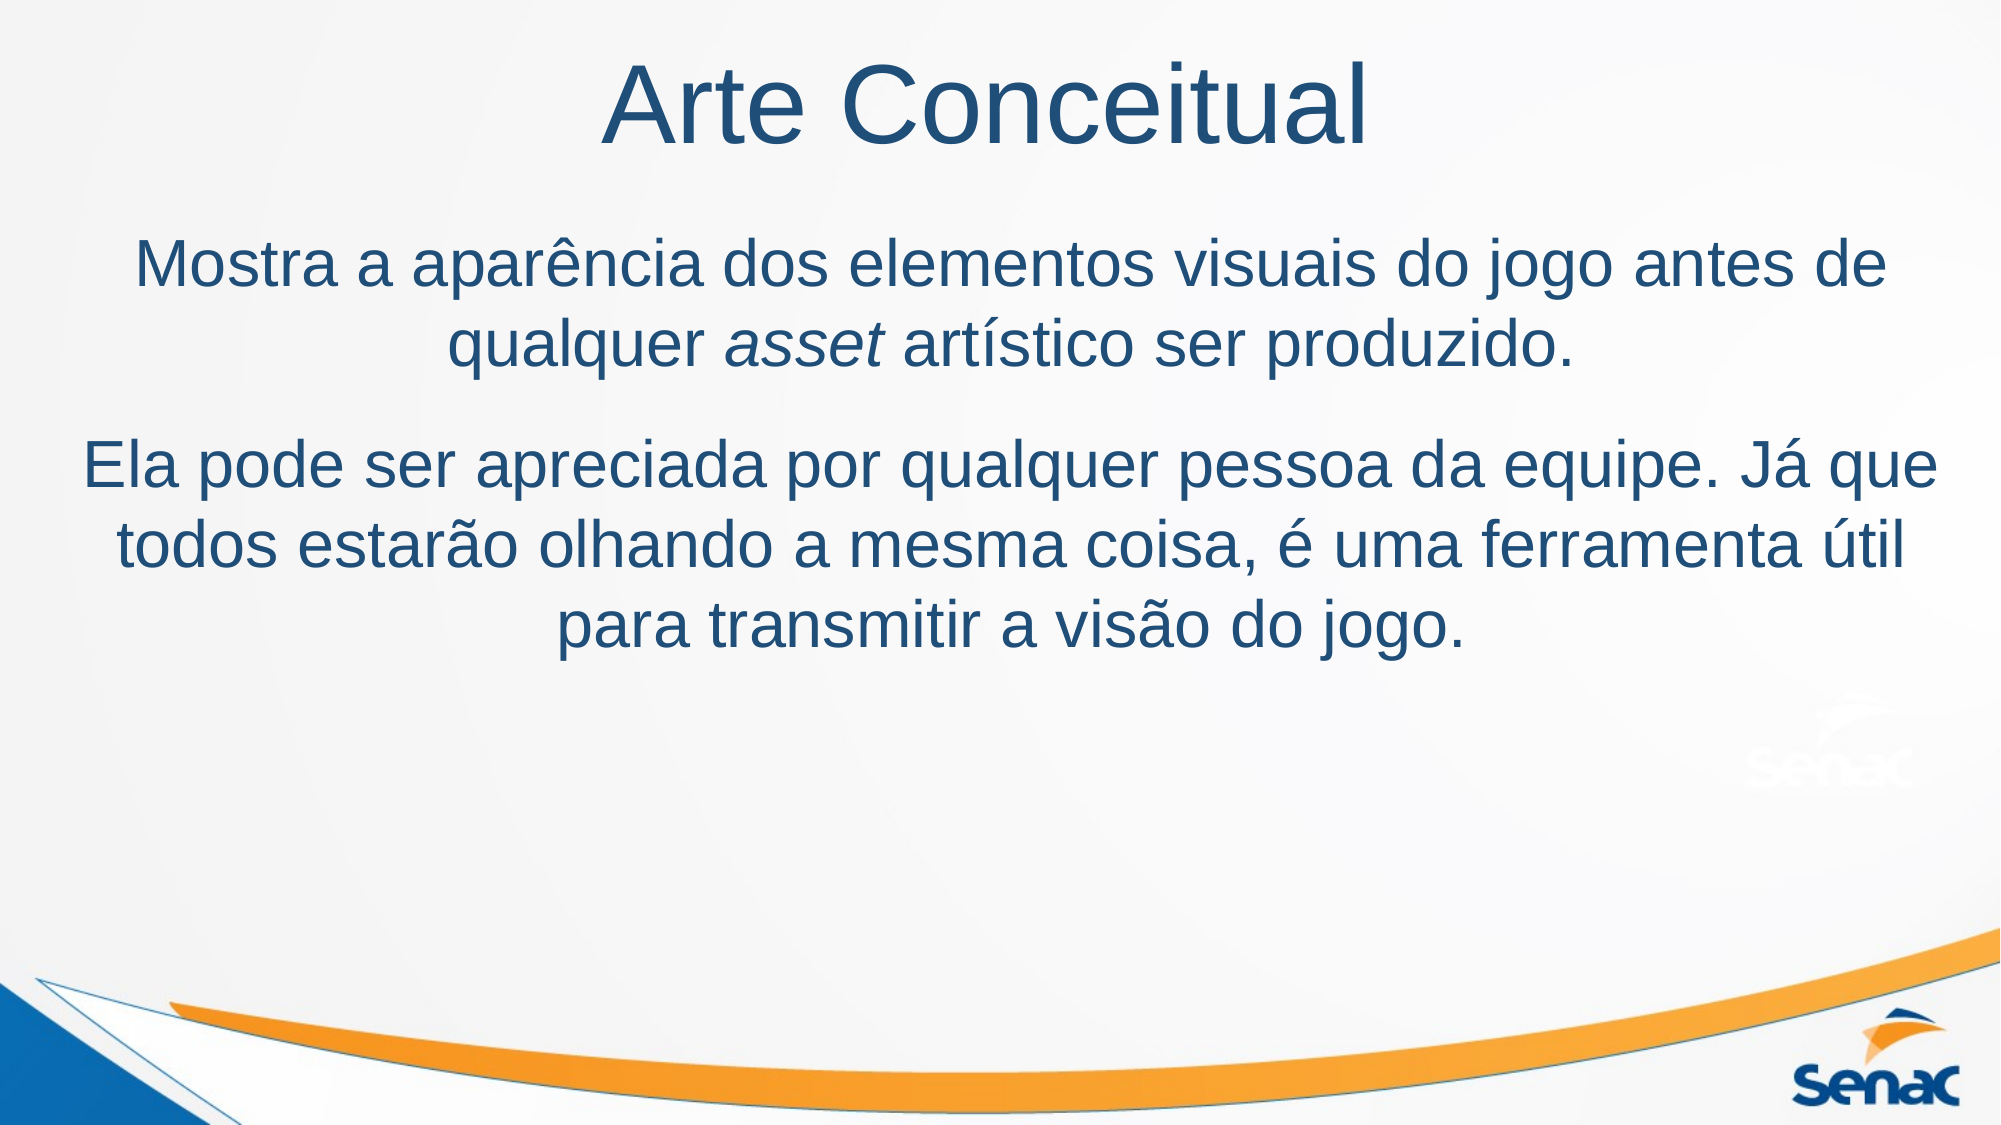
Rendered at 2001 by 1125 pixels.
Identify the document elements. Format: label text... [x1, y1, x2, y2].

list Mostra a aparência dos elementos visuais do jogo antes de qualquer asset artístico ser produzido. Ela pode ser apreciada por qualquer pessoa da equipe. Já que todos estarão olhando a mesma coisa, é uma ferramenta útil para transmitir a visão do jogo. [52, 211, 1973, 926]
picture [0, 0, 2001, 1125]
title Arte Conceitual [0, 36, 1973, 178]
